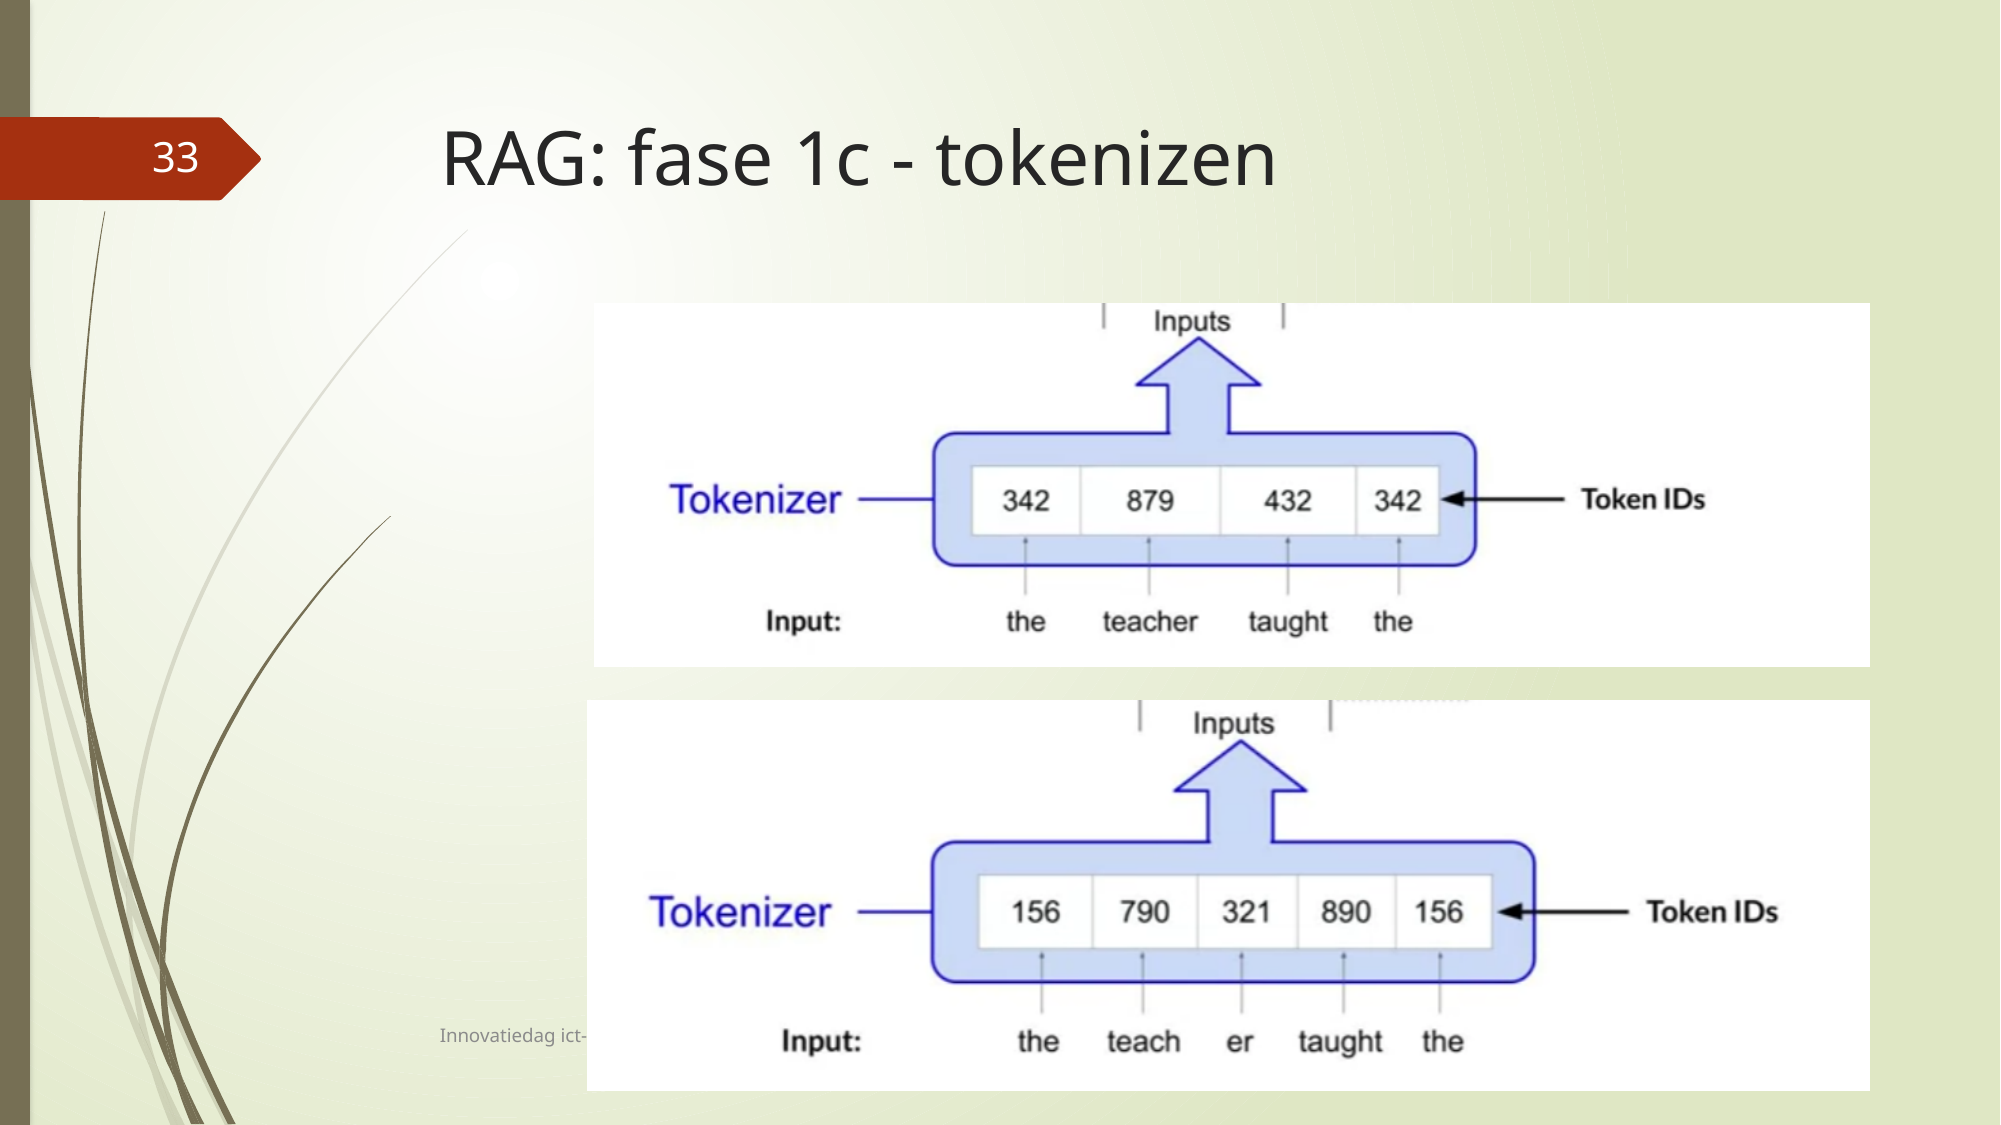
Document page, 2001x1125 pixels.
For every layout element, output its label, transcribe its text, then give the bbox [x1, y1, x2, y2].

footer Innovatiedag ict-ers 18-12-2023: chatbot met RAG [424, 1006, 581, 1067]
slide_number 33 [87, 129, 216, 190]
picture [586, 700, 1871, 1091]
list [594, 303, 1871, 667]
title RAG: fase 1c - tokenizen [425, 102, 1888, 313]
